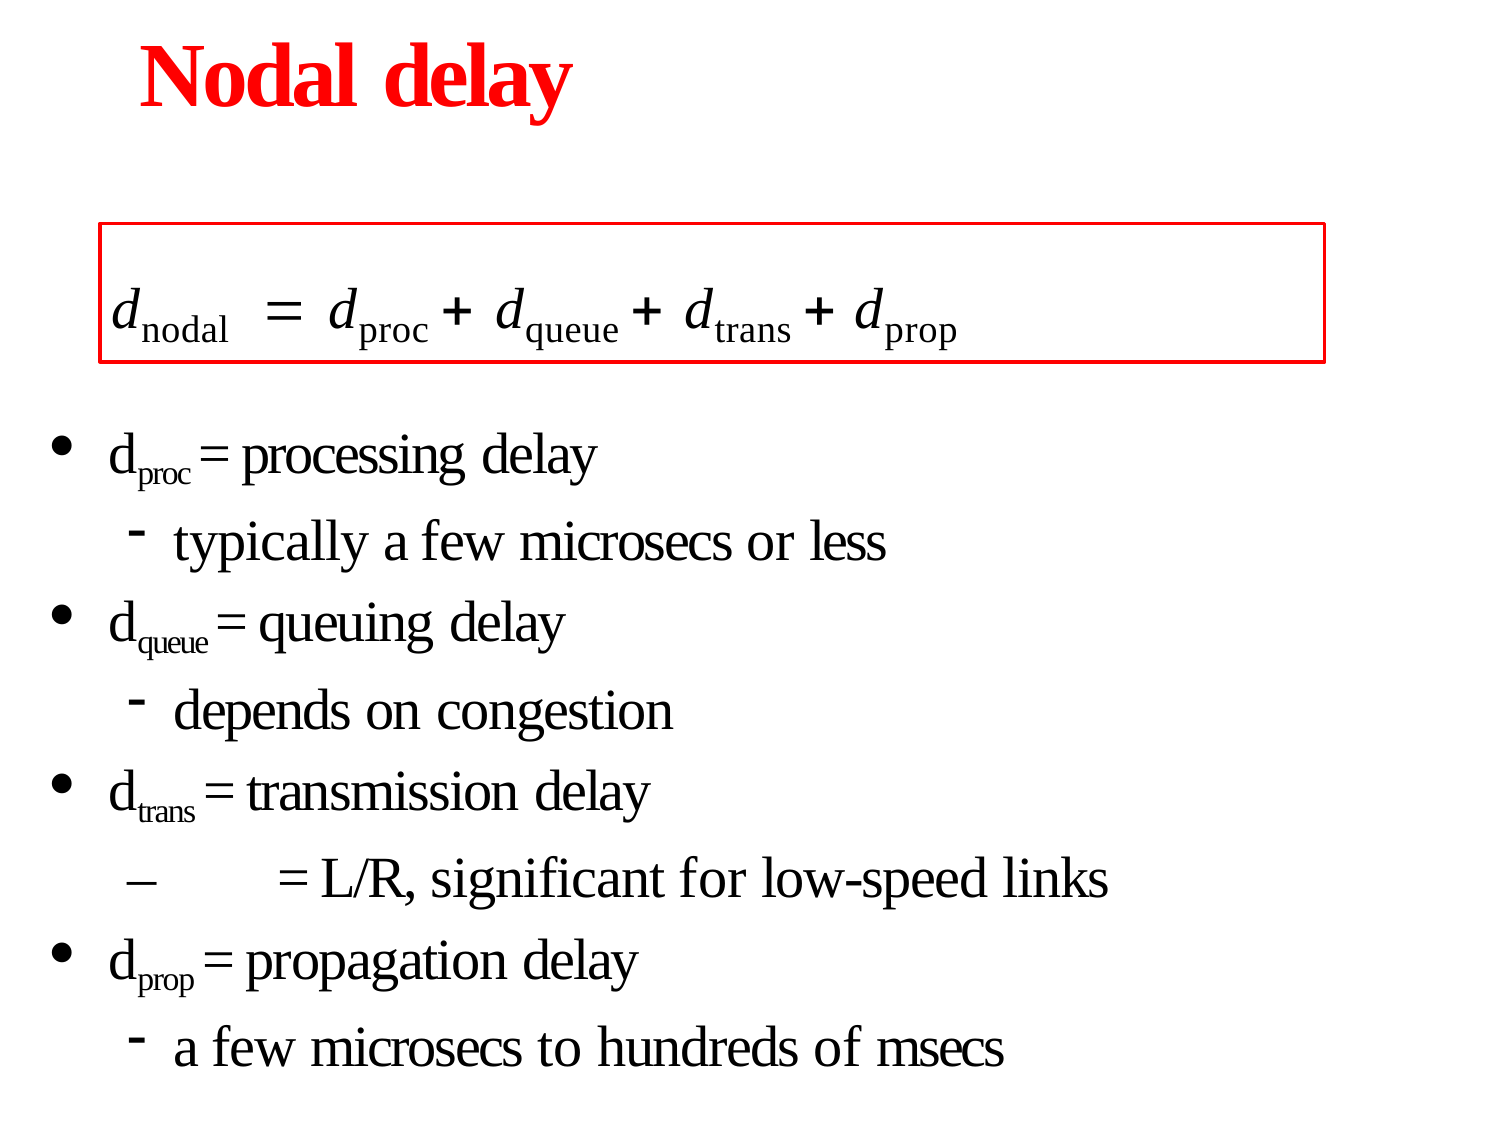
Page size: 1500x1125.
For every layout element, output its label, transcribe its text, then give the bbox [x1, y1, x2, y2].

text_box dproc = processing delay typically a few microsecs or less dqueue = queuing delay depends on congestion dtrans = transmission delay – = L/R, significant for low-speed links dprop = propagation delay a few microsecs to hundreds of msecs [49, 399, 1438, 1079]
text_box Nodal delay [137, 12, 973, 203]
text_box dnodal  dproc  dqueue  dtrans  dprop [99, 223, 1325, 362]
